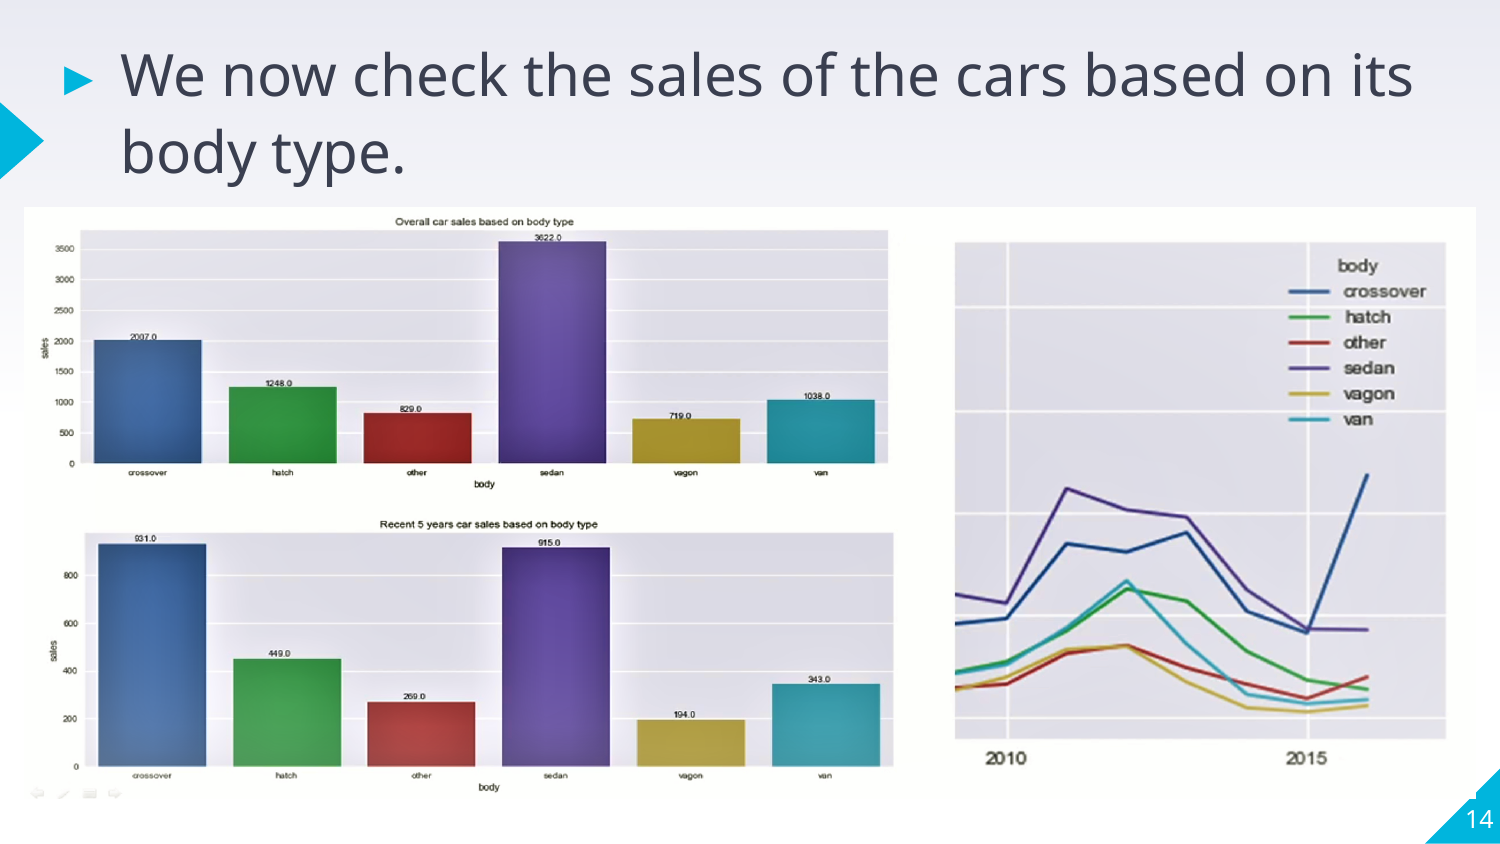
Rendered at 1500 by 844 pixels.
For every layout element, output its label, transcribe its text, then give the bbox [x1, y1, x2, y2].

picture [24, 207, 1476, 800]
slide_number 14 [1418, 760, 1494, 838]
list We now check the sales of the cars based on its body type. [45, 31, 1465, 205]
